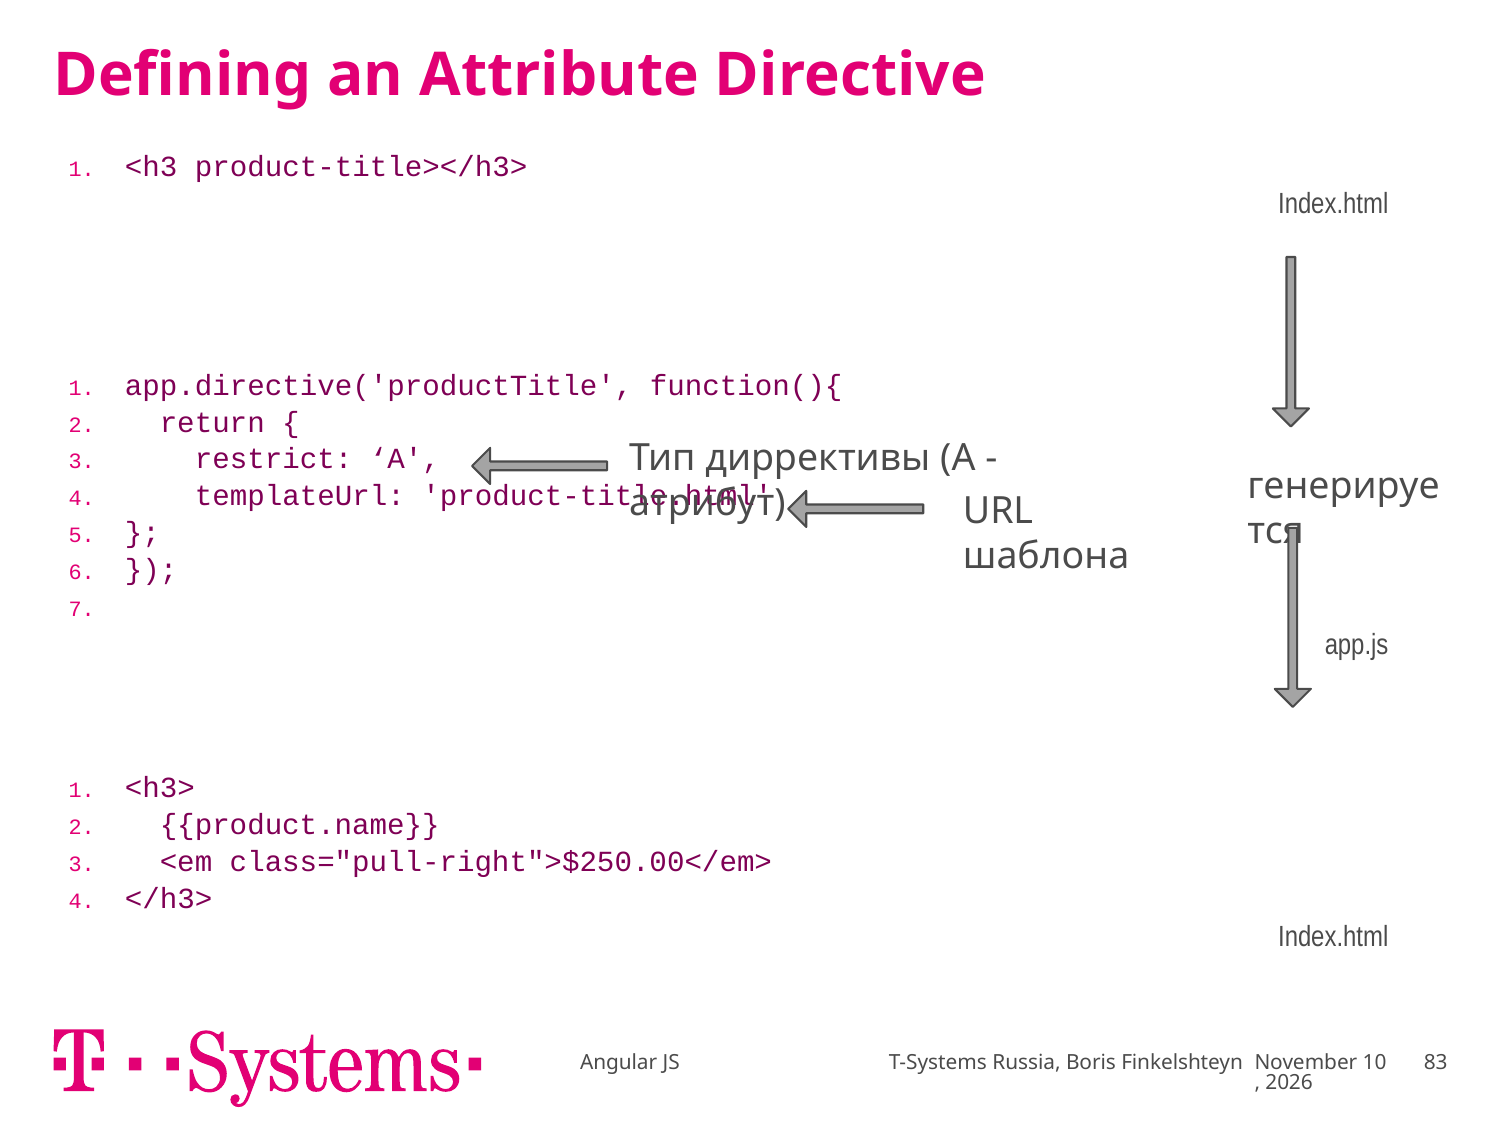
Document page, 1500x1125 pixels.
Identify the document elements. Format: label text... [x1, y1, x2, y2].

text_box Тип диррективы (A - атрибут) [617, 426, 1055, 529]
text_box генерируется [1235, 455, 1459, 557]
table_header <h3> {{product.name}} <em class="pull-right">$250.00</em> </h3> Index.html [54, 767, 1404, 960]
slide_number 83 [1399, 1038, 1448, 1087]
table_header app.directive('productTitle', function(){ return { restrict: ‘A', templateUrl: 'product-title.html' }; }); app.js [54, 364, 1404, 668]
text_box [1274, 527, 1311, 707]
text_box [1272, 257, 1309, 427]
title Defining an Attribute Directive [53, 43, 1447, 132]
text_box [788, 490, 924, 527]
text_box [472, 447, 608, 484]
table_header <h3 product-title></h3> Index.html [54, 145, 1404, 234]
footer Angular JS T-Systems Russia, Boris Finkelshteyn [567, 1038, 1244, 1087]
text_box URL шаблона [951, 480, 1170, 582]
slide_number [1254, 1038, 1389, 1087]
